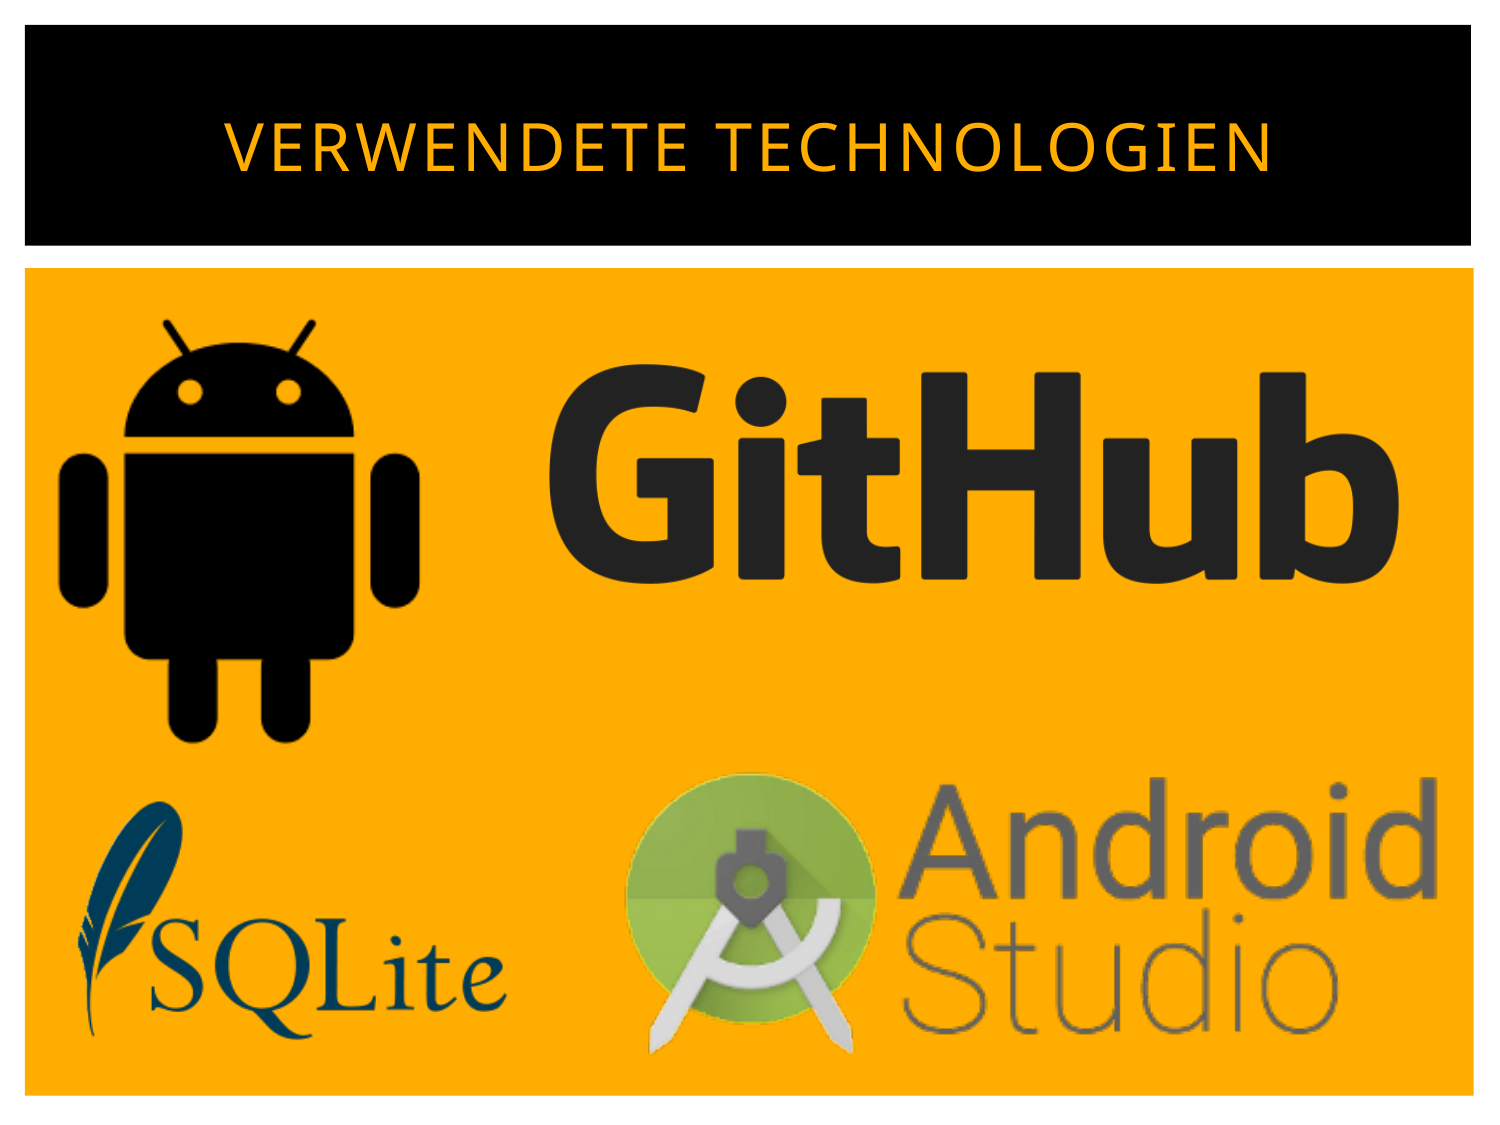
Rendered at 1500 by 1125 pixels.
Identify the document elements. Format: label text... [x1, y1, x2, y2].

title Verwendete Technologien [62, 58, 1438, 232]
picture [0, 282, 482, 765]
picture [62, 795, 517, 1049]
picture [621, 737, 1442, 1070]
picture [549, 363, 1401, 586]
